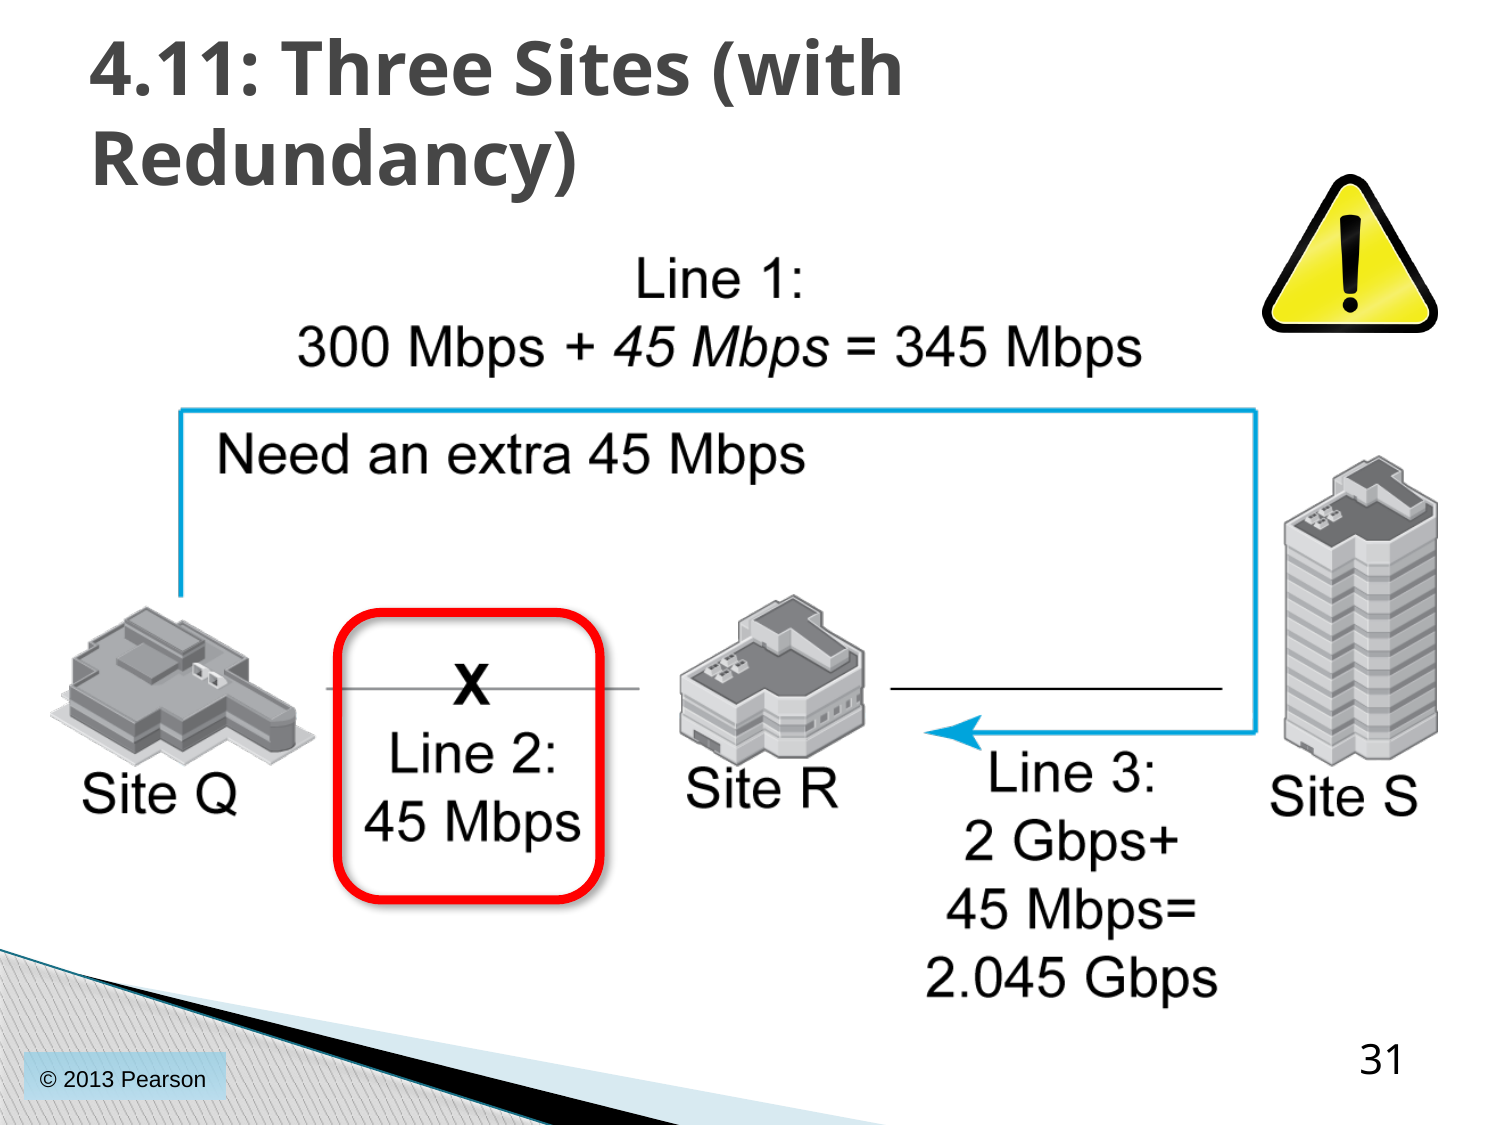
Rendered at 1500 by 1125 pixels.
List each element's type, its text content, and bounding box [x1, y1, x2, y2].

slide_number 31 [1287, 1037, 1423, 1098]
picture [1262, 174, 1438, 333]
title 4.11: Three Sites (with Redundancy) [75, 45, 1425, 175]
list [49, 249, 1438, 1015]
footer © 2013 Pearson [24, 1052, 225, 1100]
